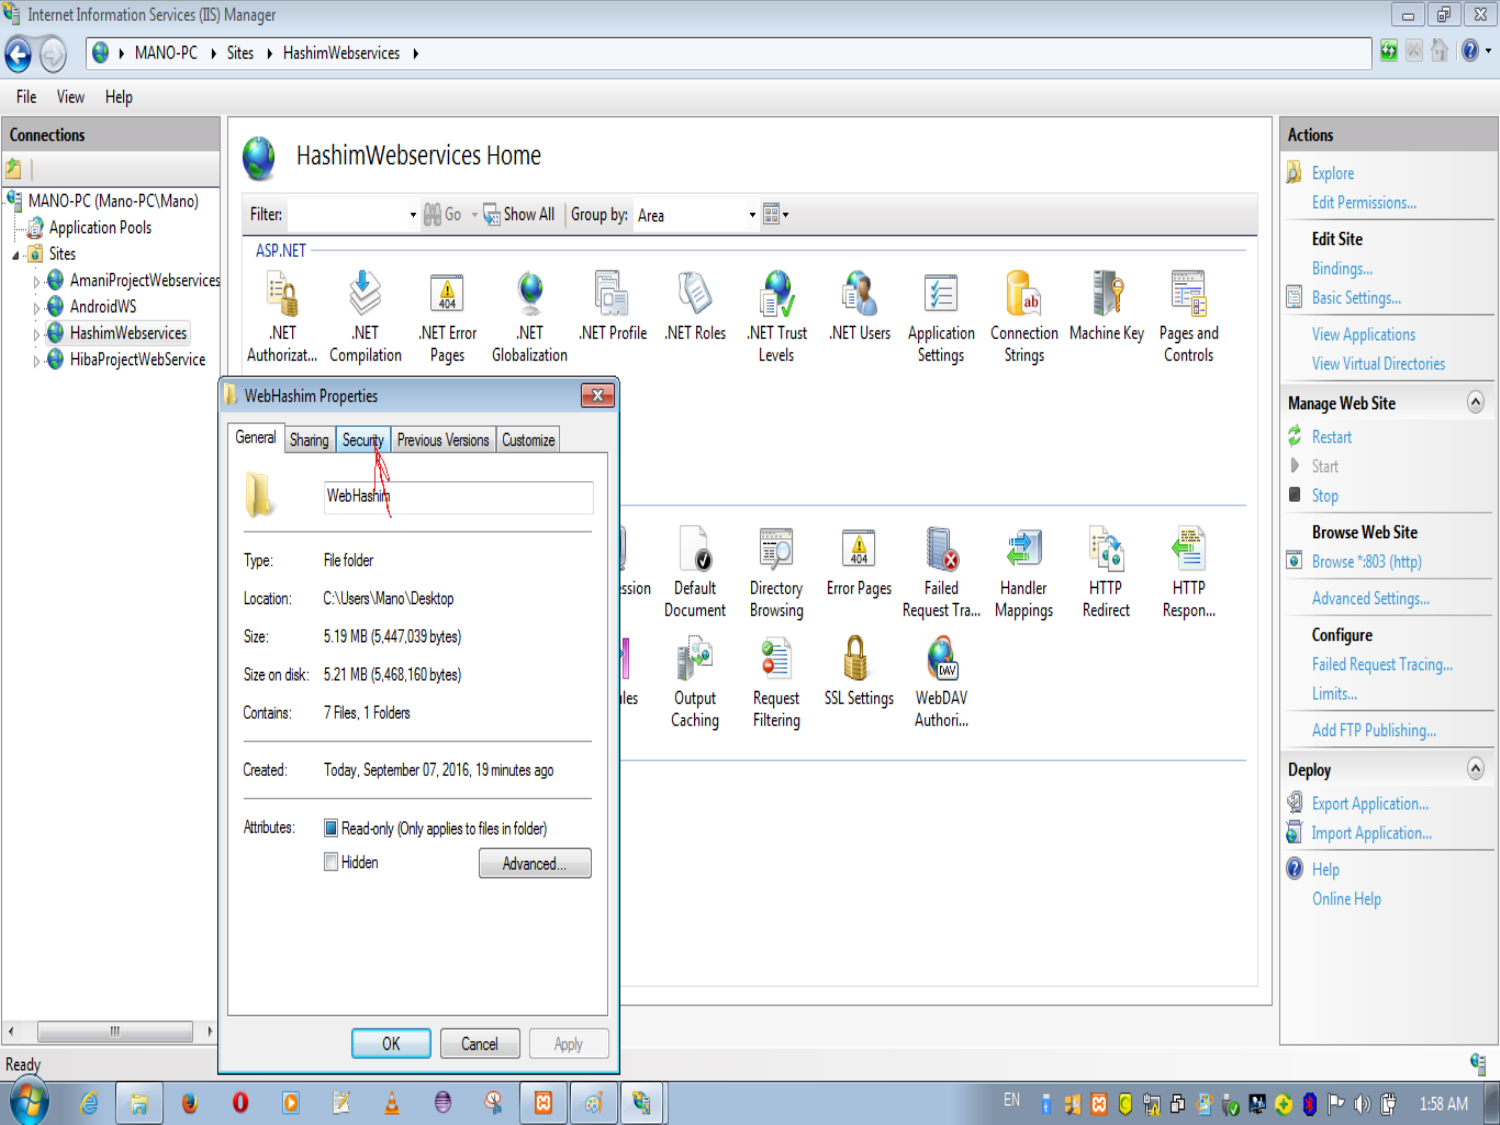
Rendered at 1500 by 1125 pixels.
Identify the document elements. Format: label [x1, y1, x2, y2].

list [0, 0, 1500, 1125]
